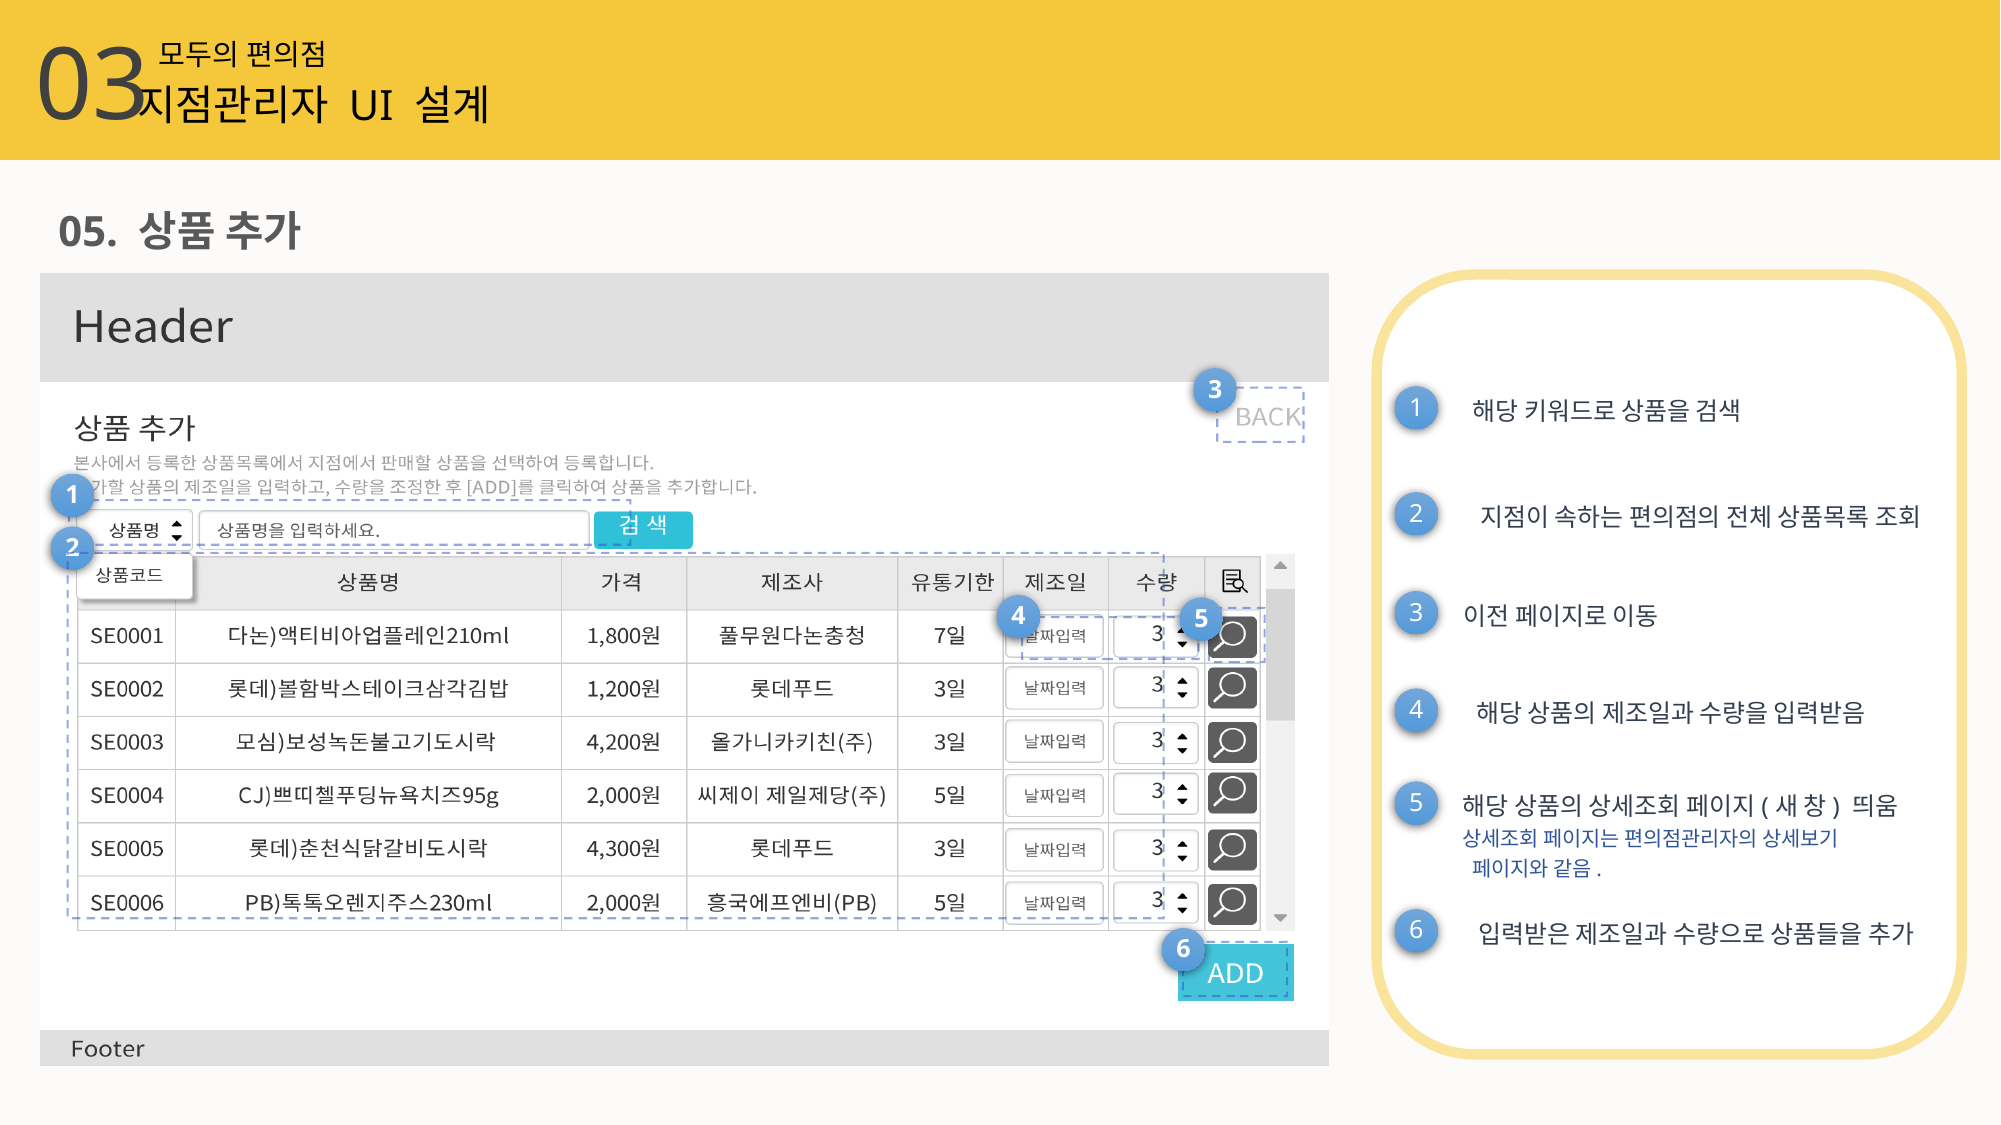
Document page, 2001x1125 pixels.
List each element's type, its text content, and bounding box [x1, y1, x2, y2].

text_box [0, 0, 2000, 161]
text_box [1394, 381, 1779, 434]
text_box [1394, 777, 2000, 890]
text_box 03 [20, 11, 205, 147]
text_box 모두의 편의점 [205, 28, 343, 71]
picture [40, 273, 1329, 1066]
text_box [1394, 904, 1957, 957]
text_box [1394, 586, 1687, 639]
text_box [1375, 273, 1963, 1056]
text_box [1394, 684, 1907, 733]
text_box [1394, 487, 1966, 540]
text_box 05. 상품 추가 [43, 197, 1048, 263]
text_box 지점관리자 UI 설계 [205, 71, 507, 137]
